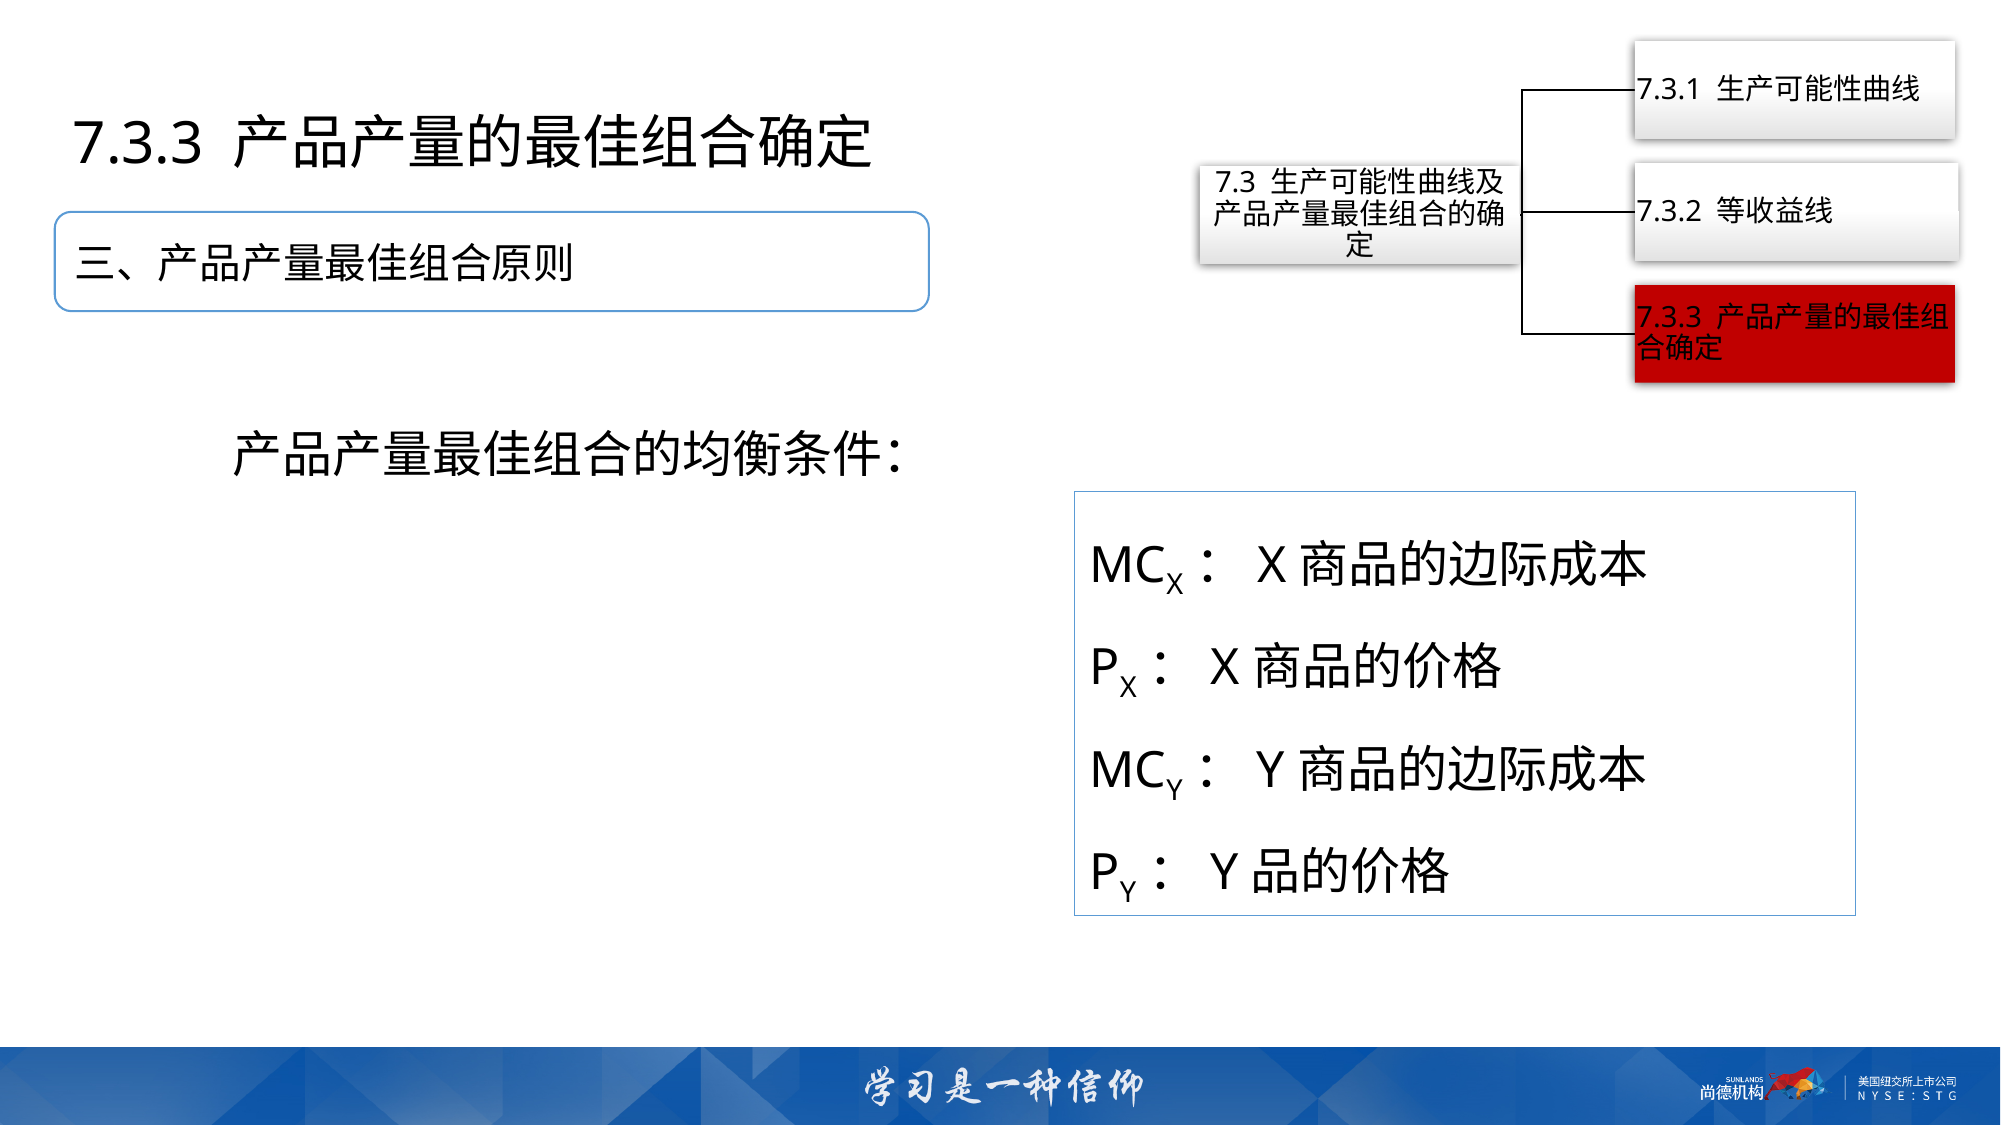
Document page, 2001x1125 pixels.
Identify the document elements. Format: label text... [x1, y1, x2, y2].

picture [0, 1047, 2001, 1125]
text_box 产品产量最佳组合的均衡条件： [217, 384, 1111, 490]
text_box MCX：X商品的边际成本 PX：X商品的价格 MCY：Y商品的边际成本 PY：Y品的价格 [1074, 491, 1856, 916]
text_box 三、产品产量最佳组合原则 [53, 210, 930, 313]
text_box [1199, 0, 2000, 469]
text_box 7.3.3 产品产量的最佳组合确定 [54, 95, 1199, 184]
